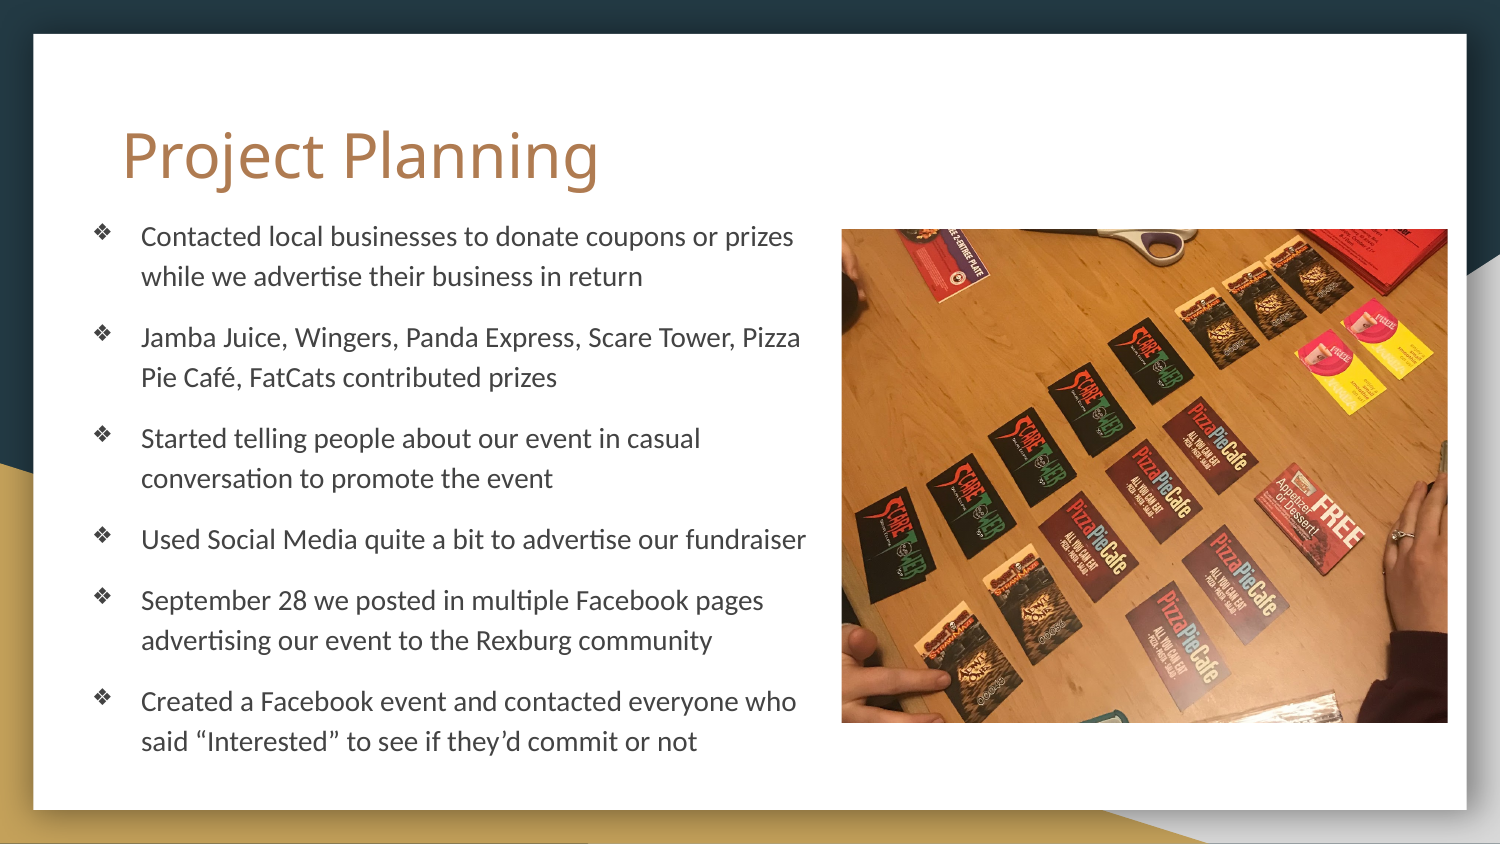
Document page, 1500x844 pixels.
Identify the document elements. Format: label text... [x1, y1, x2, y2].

list Contacted local businesses to donate coupons or prizes while we advertise their business in return Jamba Juice, Wingers, Panda Express, Scare Tower, Pizza Pie Café, FatCats contributed prizes Started telling people about our event in casual conversation to promote the event Used Social Media quite a bit to advertise our fundraiser September 28 we posted in multiple Facebook pages advertising our event to the Rexburg community Created a Facebook event and contacted everyone who said “Interested” to see if they’d commit or not [51, 196, 842, 772]
picture [841, 228, 1449, 723]
title Project Planning [106, 101, 1338, 227]
